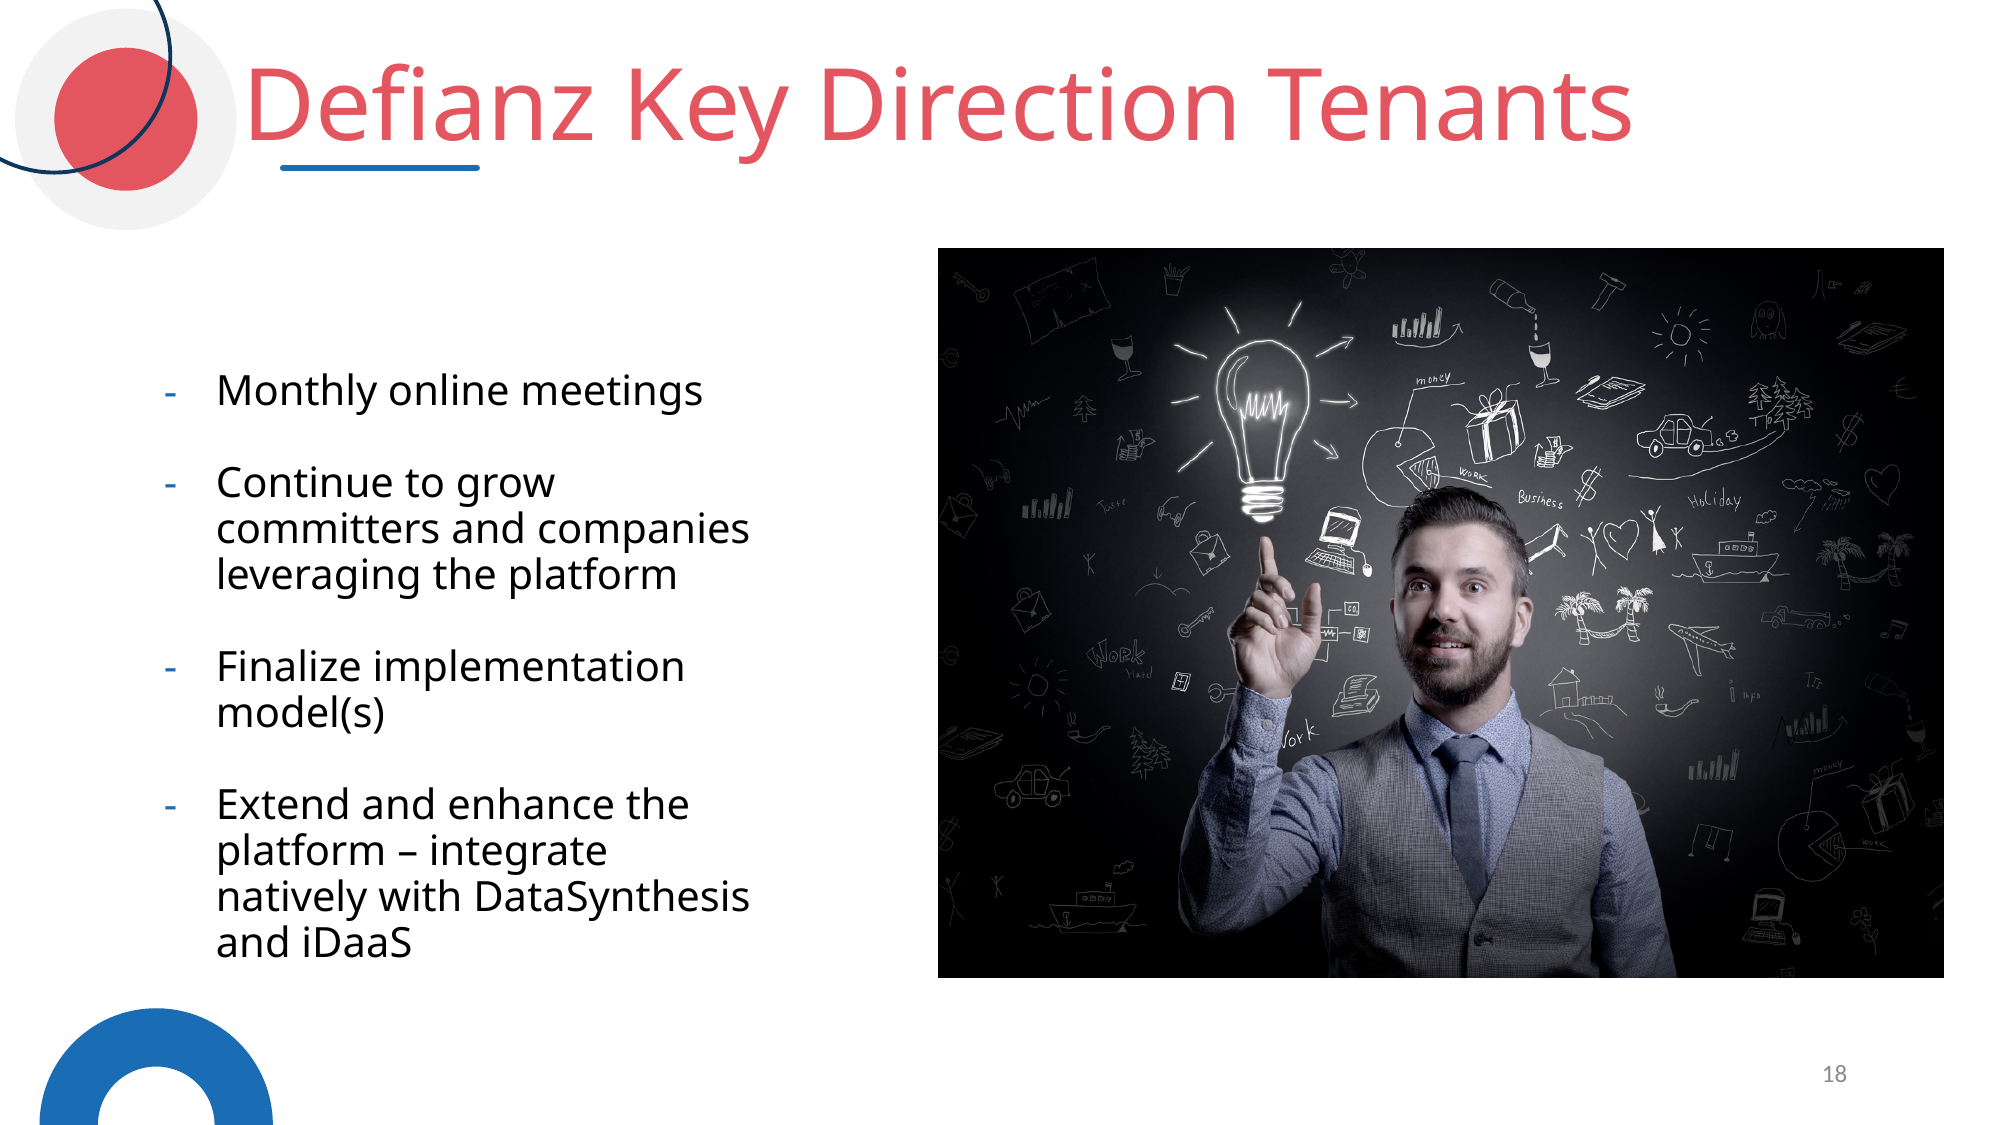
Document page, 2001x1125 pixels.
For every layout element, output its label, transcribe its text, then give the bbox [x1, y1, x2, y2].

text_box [0, 0, 237, 231]
slide_number 18 [1412, 1042, 1863, 1103]
text_box [38, 1011, 274, 1125]
picture [938, 248, 1944, 978]
text_box Monthly online meetings Continue to grow committers and companies leveraging the platform Finalize implementation model(s) Extend and enhance the platform – integrate natively with DataSynthesis and iDaaS [125, 303, 782, 1028]
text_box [248, 33, 1631, 170]
